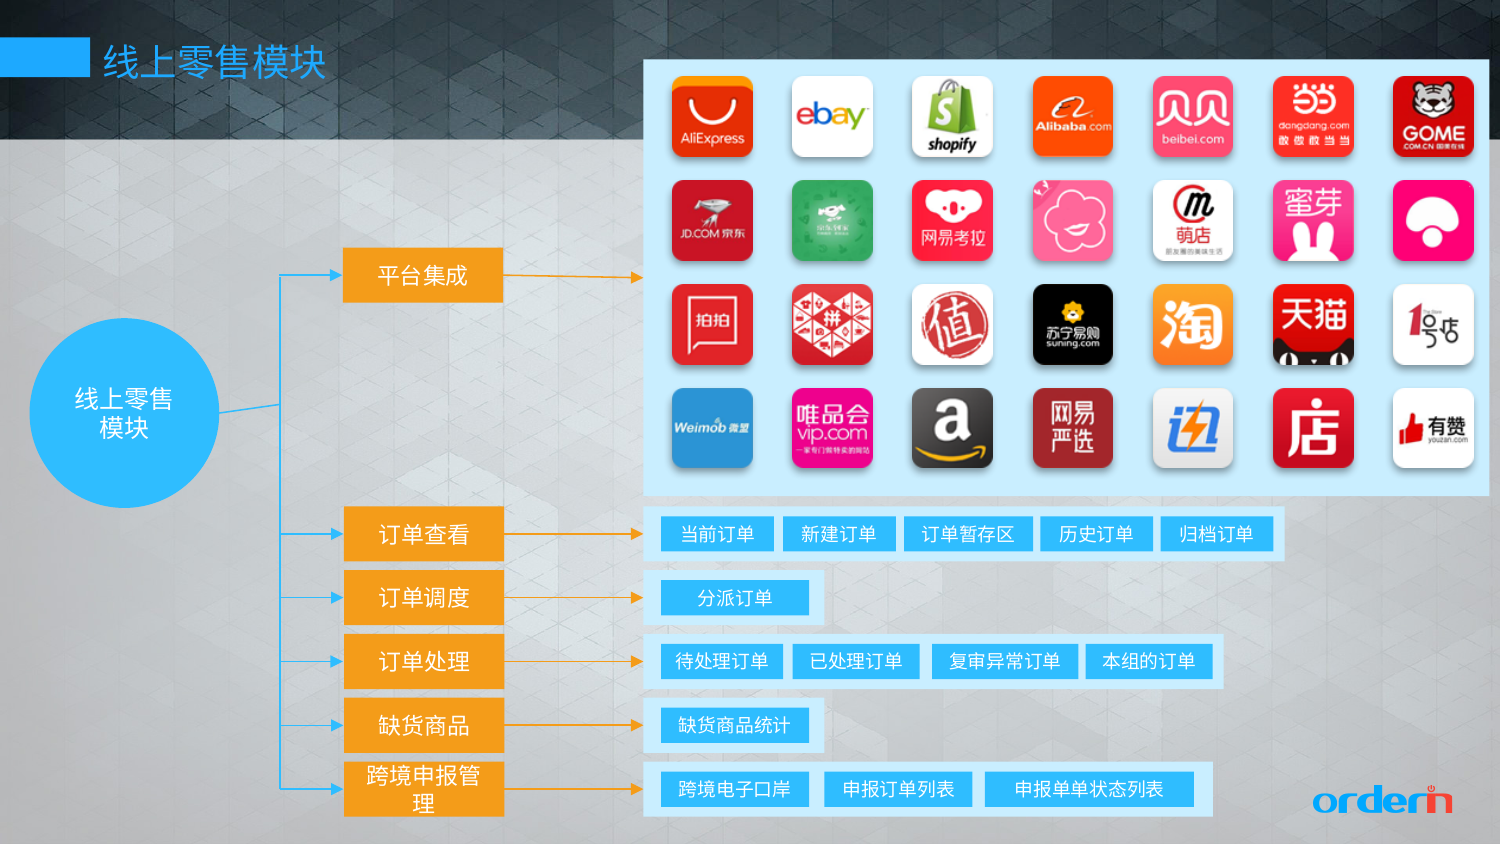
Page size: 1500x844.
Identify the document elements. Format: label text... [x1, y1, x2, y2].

text_box 线上零售 模块 [27, 316, 222, 511]
text_box 订单处理 [342, 632, 506, 691]
text_box 归档订单 [1159, 514, 1276, 554]
text_box 跨境申报管理 [342, 759, 506, 819]
picture [0, 0, 1500, 844]
text_box 已处理订单 [790, 642, 922, 681]
text_box 历史订单 [1038, 514, 1155, 554]
text_box [641, 57, 1492, 498]
text_box 缺货商品统计 [659, 706, 811, 745]
text_box 申报单单状态列表 [983, 769, 1196, 809]
text_box 平台集成 [341, 245, 505, 305]
text_box [641, 632, 1226, 691]
text_box [641, 759, 1215, 819]
text_box 订单暂存区 [902, 514, 1035, 554]
text_box [641, 504, 1287, 564]
text_box 分派订单 [659, 578, 811, 617]
text_box 订单查看 [342, 504, 506, 564]
text_box [641, 696, 827, 755]
text_box 缺货商品 [342, 696, 506, 755]
text_box 待处理订单 [659, 642, 785, 681]
text_box 本组的订单 [1083, 642, 1215, 681]
text_box [641, 568, 827, 627]
text_box 订单调度 [342, 568, 506, 627]
text_box 复审异常订单 [930, 642, 1080, 681]
text_box 跨境电子口岸 [659, 769, 811, 809]
text_box 申报订单列表 [822, 769, 975, 809]
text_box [502, 266, 644, 270]
text_box 当前订单 [659, 514, 776, 554]
text_box 新建订单 [781, 514, 898, 554]
text_box 线上零售模块 [90, 33, 493, 90]
